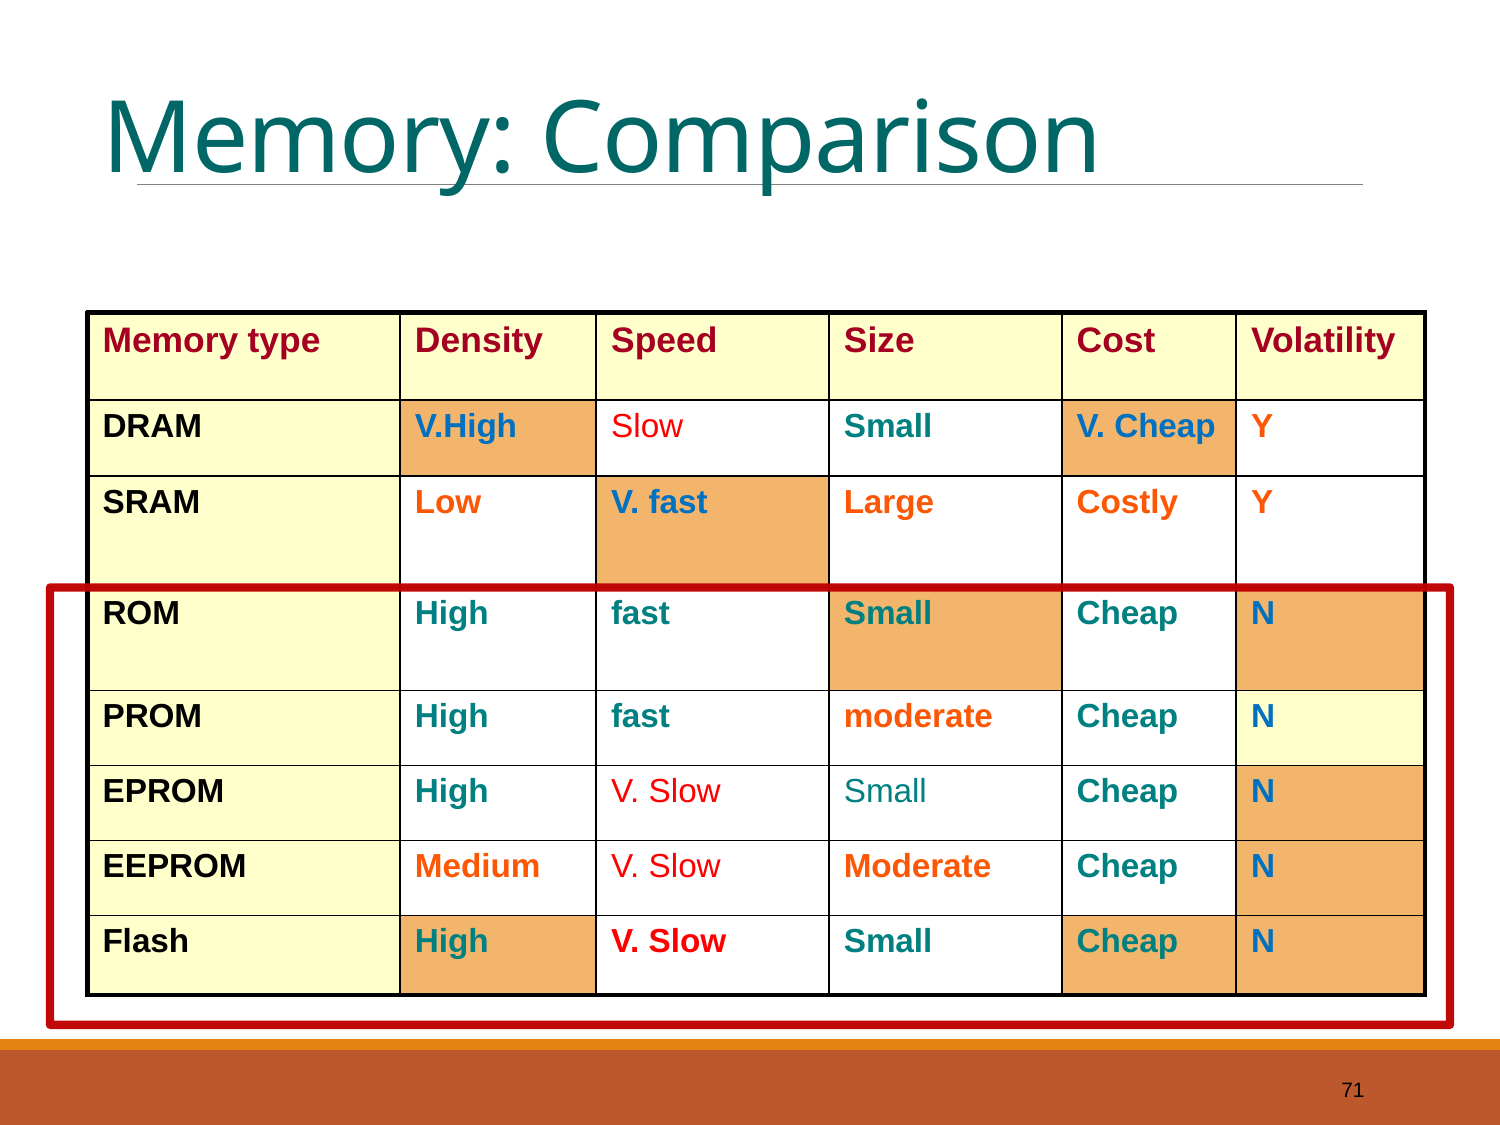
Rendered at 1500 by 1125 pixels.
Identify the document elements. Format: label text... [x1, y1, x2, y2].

table_cell V.High [401, 401, 595, 475]
title Memory: Comparison [87, 75, 1438, 200]
text_box [50, 587, 1450, 1025]
slide_number 71 [1218, 1059, 1380, 1120]
table_header Size [830, 315, 1061, 399]
table_header Cost [1063, 315, 1235, 399]
table_cell Slow [597, 401, 828, 475]
table_header Speed [597, 315, 828, 399]
table_cell Large [830, 477, 1061, 587]
table_cell Small [830, 401, 1061, 475]
table_cell Costly [1063, 477, 1235, 587]
table_cell SRAM [90, 477, 399, 587]
table_header Memory type [90, 315, 399, 399]
table_header Density [401, 315, 595, 399]
table_cell Y [1237, 401, 1423, 475]
table_header Volatility [1237, 315, 1423, 399]
table_cell DRAM [90, 401, 399, 475]
table_cell Y [1237, 477, 1423, 587]
table_cell V. fast [597, 477, 828, 587]
table_cell V. Cheap [1063, 401, 1235, 475]
table_cell Low [401, 477, 595, 587]
